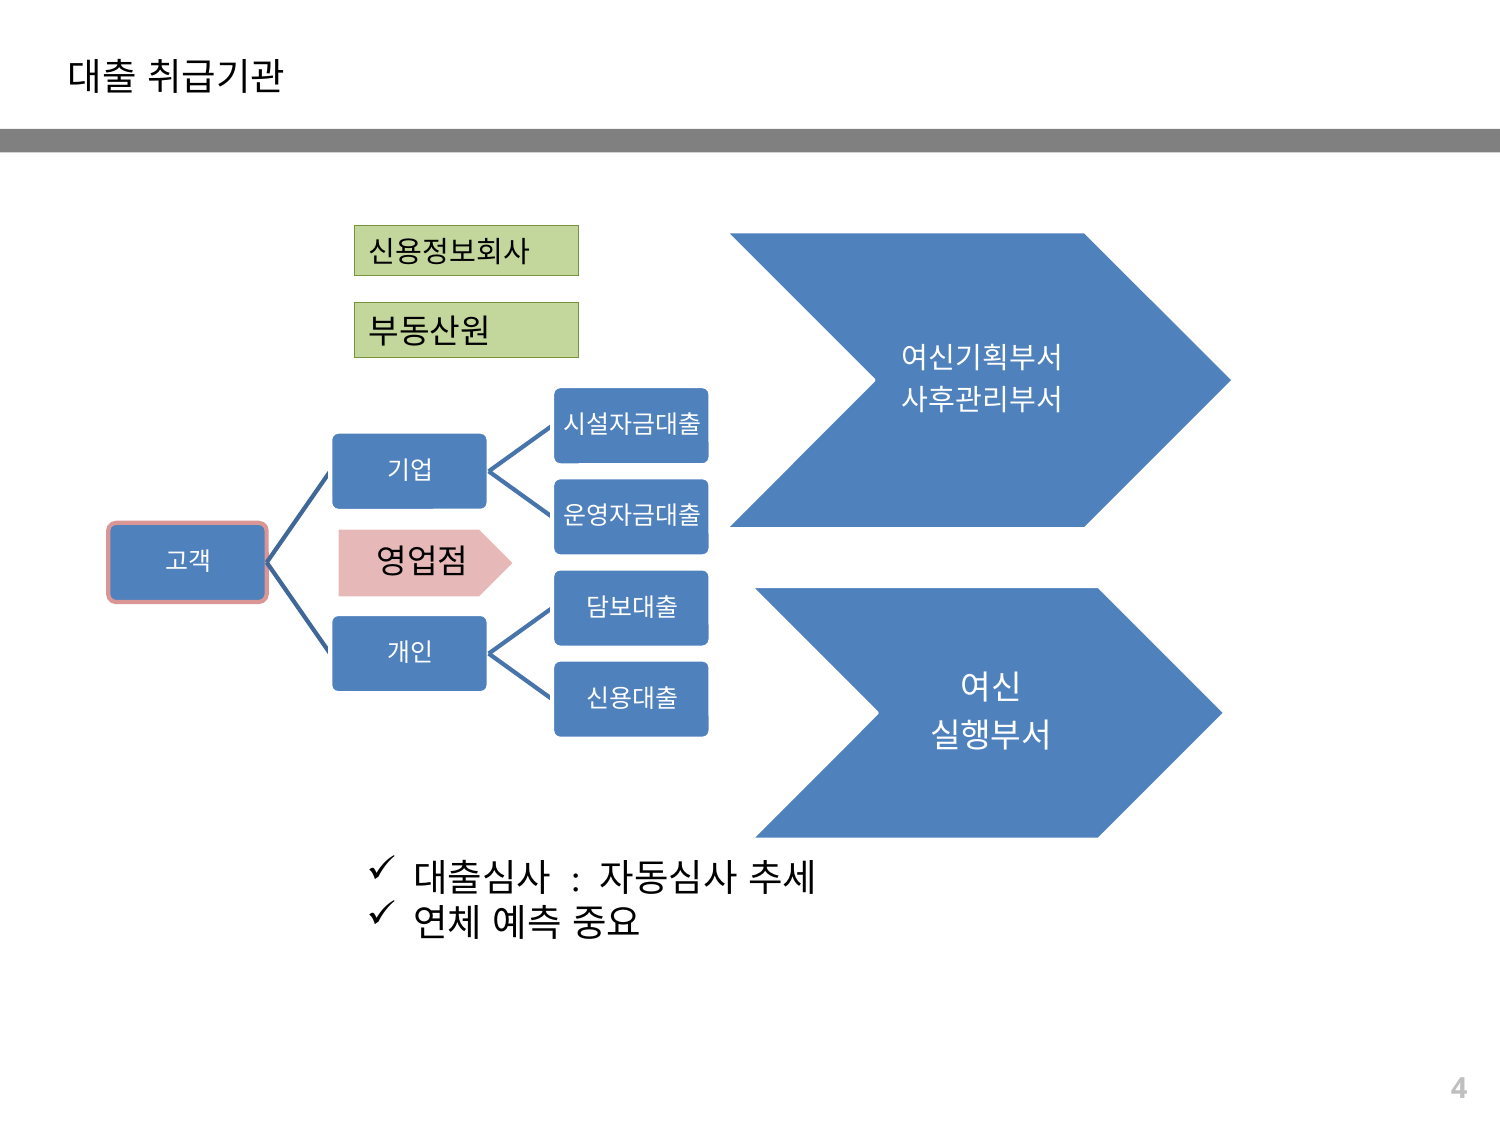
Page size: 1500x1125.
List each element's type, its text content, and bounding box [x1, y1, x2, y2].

text_box [0, 128, 1500, 153]
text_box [107, 228, 241, 897]
text_box 4 [1246, 1061, 1483, 1112]
text_box 대출심사 : 자동심사 추세 연체 예측 중요 [351, 903, 1120, 951]
text_box [22, 46, 1195, 129]
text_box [244, 227, 1245, 895]
text_box 대출 취급기관 [53, 46, 467, 106]
